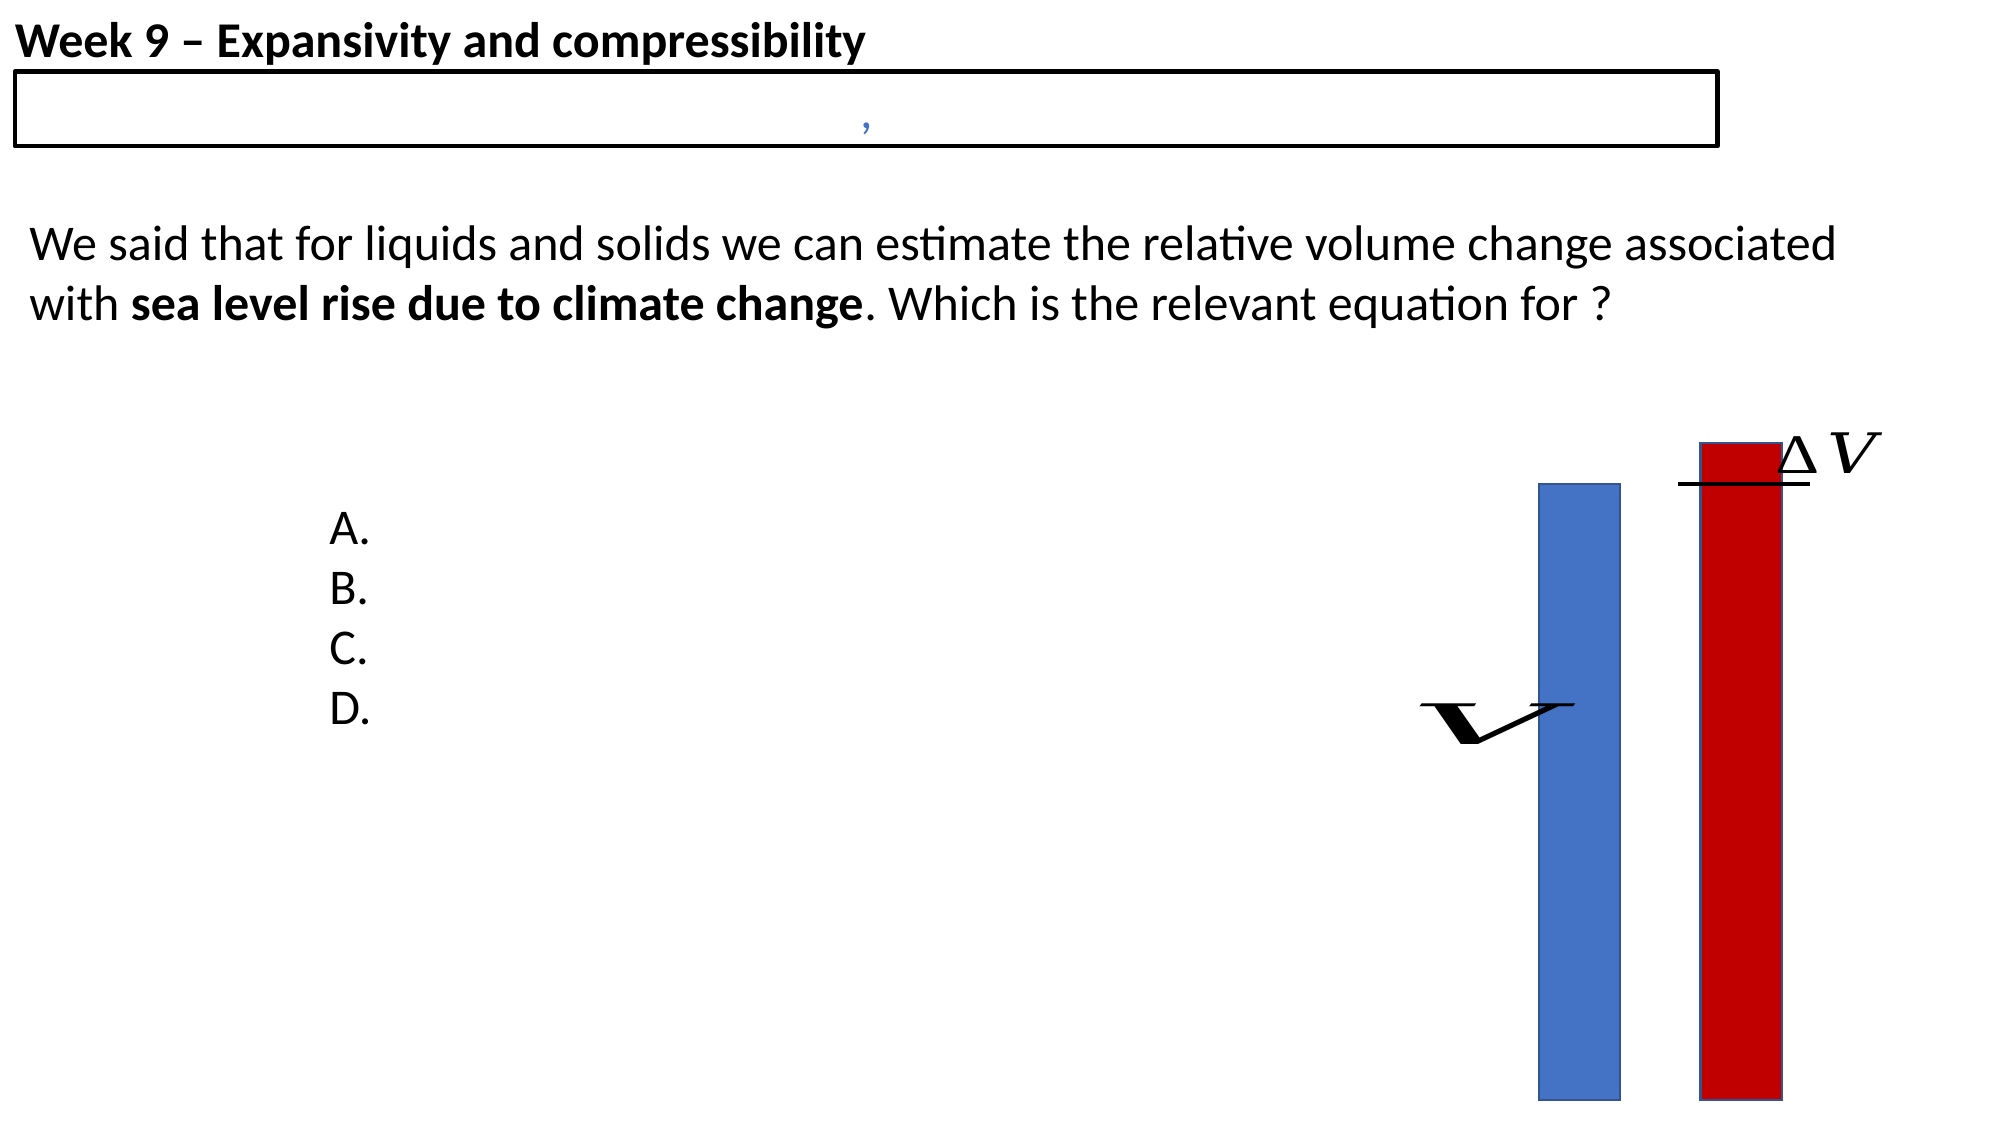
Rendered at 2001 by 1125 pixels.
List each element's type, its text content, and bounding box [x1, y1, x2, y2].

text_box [1409, 425, 1889, 1100]
text_box Week 9 – Expansivity and compressibility [0, 0, 1932, 75]
